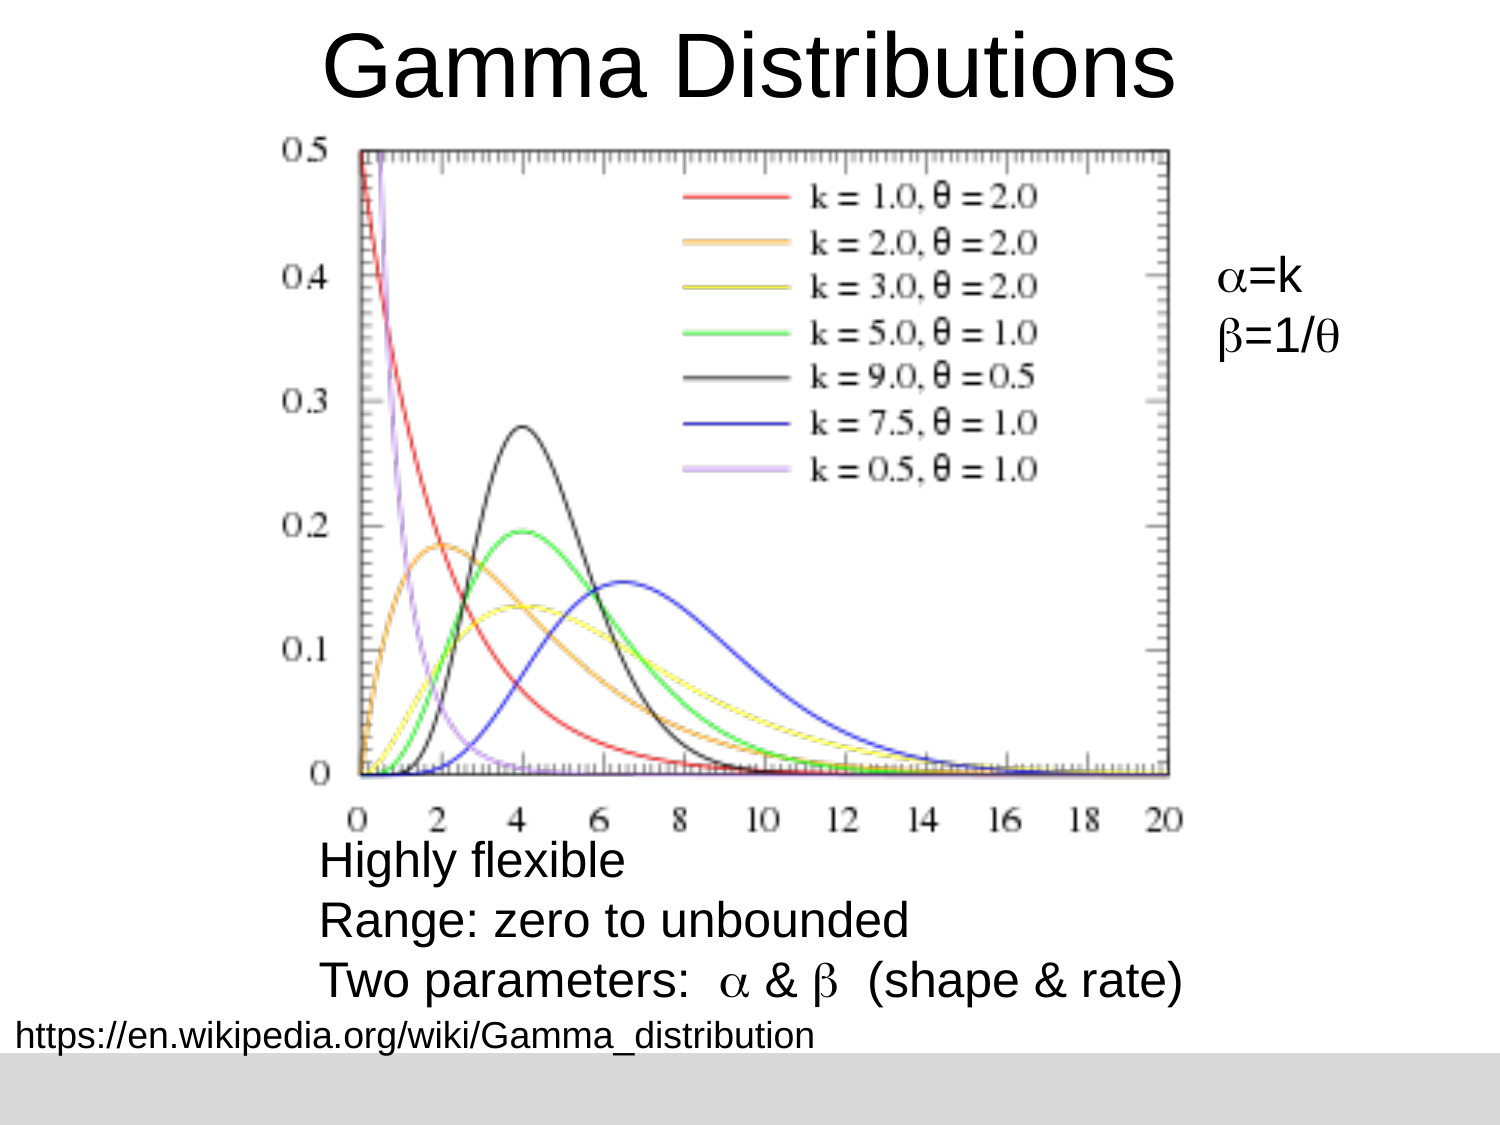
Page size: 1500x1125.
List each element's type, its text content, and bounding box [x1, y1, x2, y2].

text_box a=k b=1/q [1238, 235, 1357, 370]
title Gamma Distributions [0, 0, 1500, 122]
text_box Highly flexible Range: zero to unbounded Two parameters: a & b (shape & rate) [303, 874, 1200, 1016]
text_box https://en.wikipedia.org/wiki/Gamma_distribution [0, 1003, 1065, 1064]
picture [225, 110, 1233, 867]
